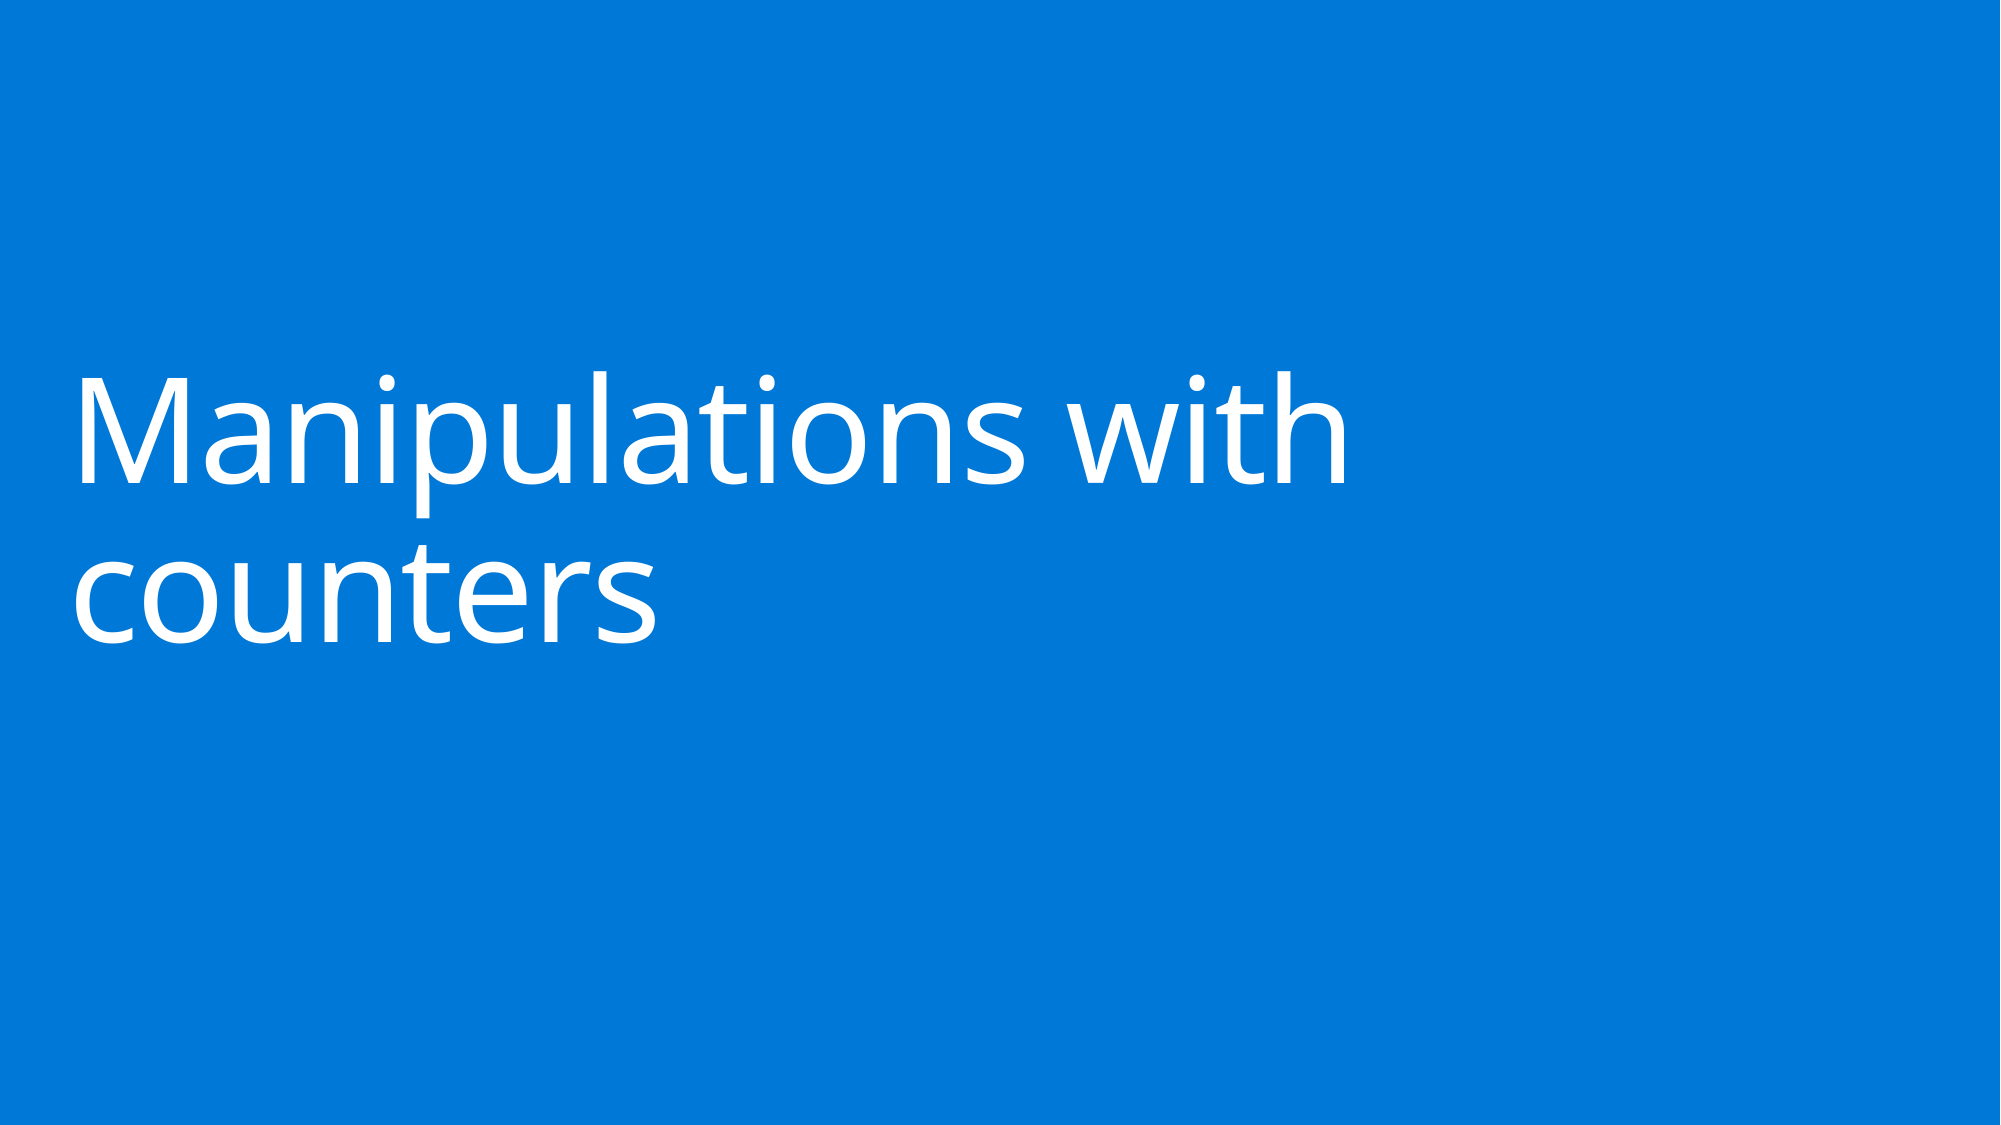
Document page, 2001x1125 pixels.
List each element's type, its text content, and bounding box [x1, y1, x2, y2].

title Manipulations with counters [44, 341, 1956, 532]
